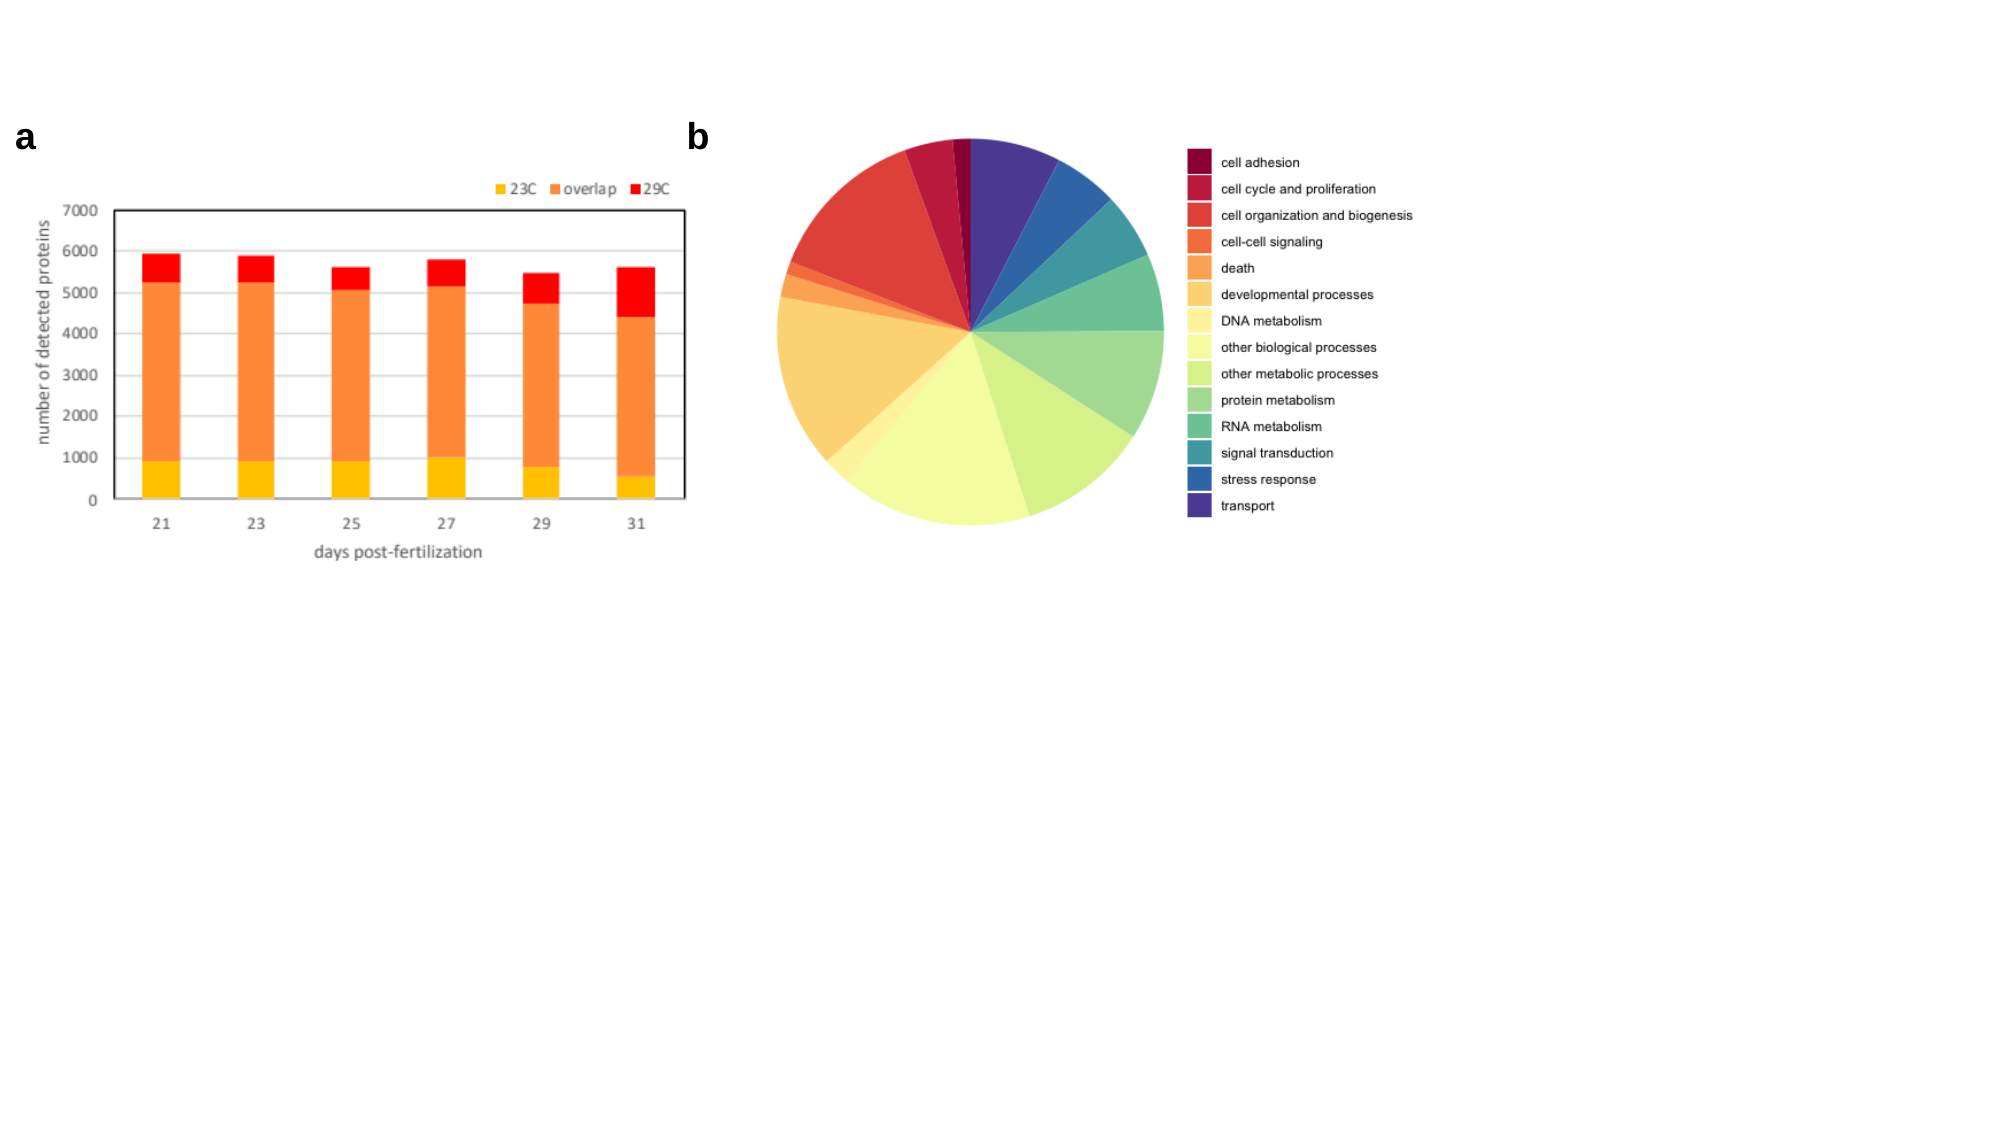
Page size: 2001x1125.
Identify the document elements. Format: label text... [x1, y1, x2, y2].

picture [770, 124, 1420, 538]
text_box b [671, 105, 725, 165]
text_box a [0, 105, 51, 165]
picture [30, 165, 693, 561]
